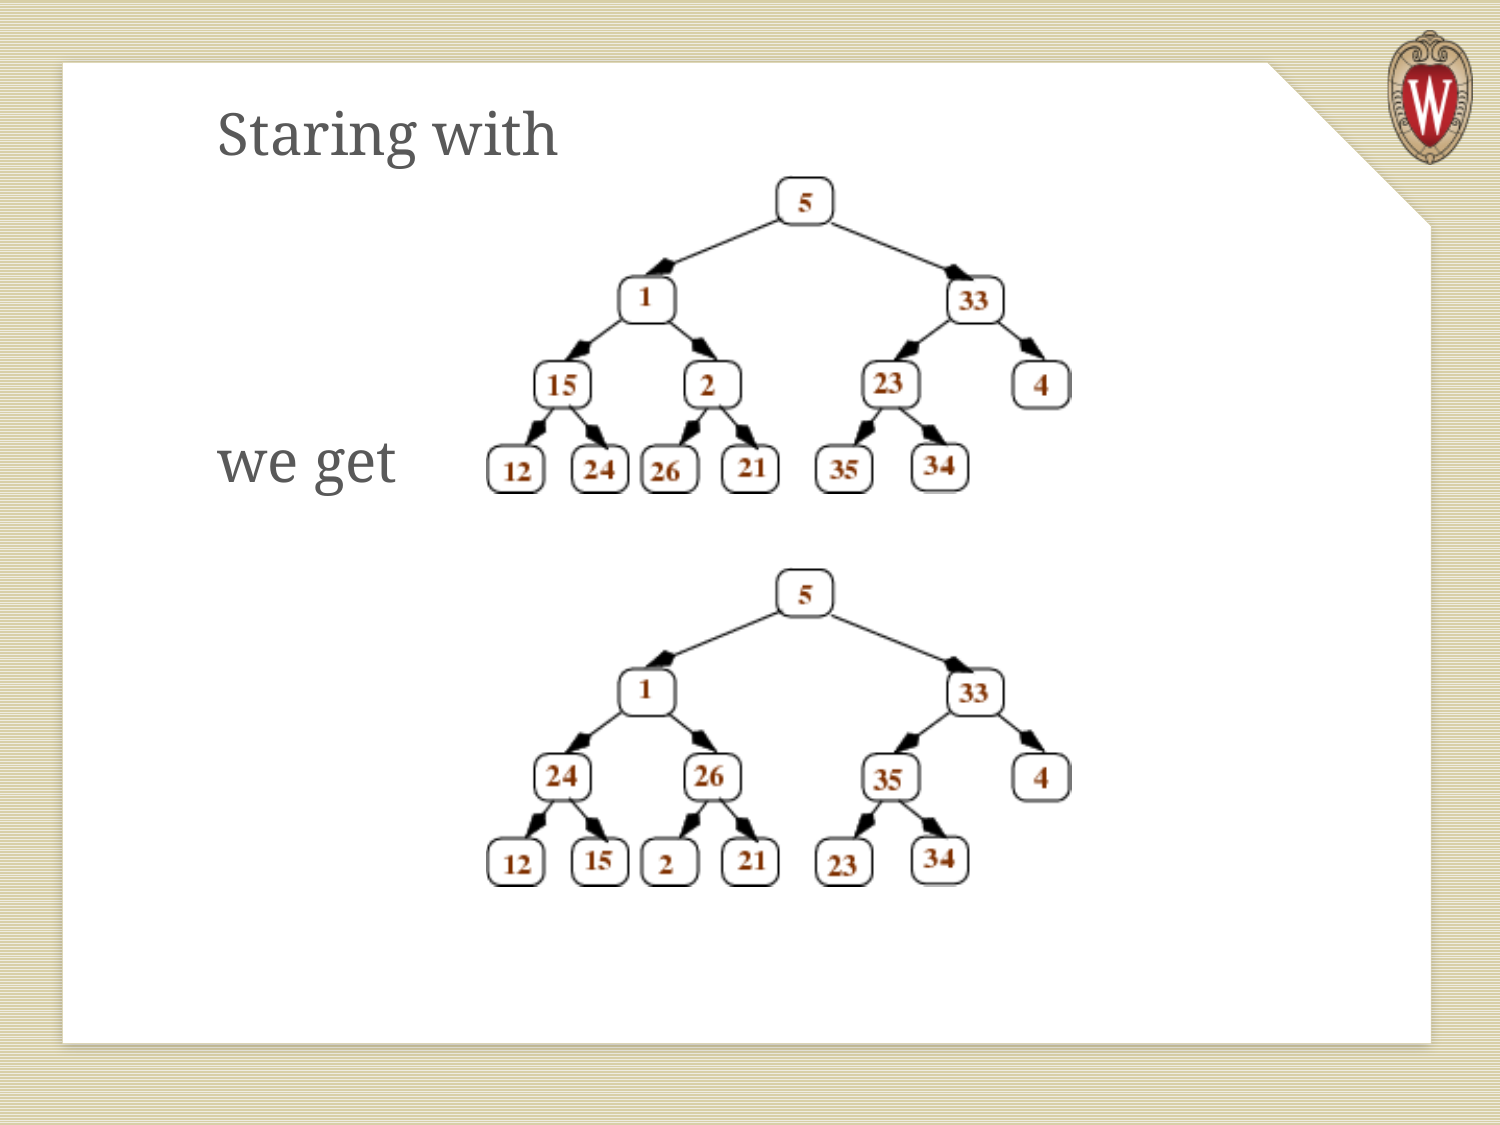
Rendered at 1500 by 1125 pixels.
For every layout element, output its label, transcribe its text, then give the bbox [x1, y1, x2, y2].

picture [486, 174, 1072, 495]
picture [486, 567, 1072, 887]
subtitle Staring with we get [217, 97, 1268, 887]
